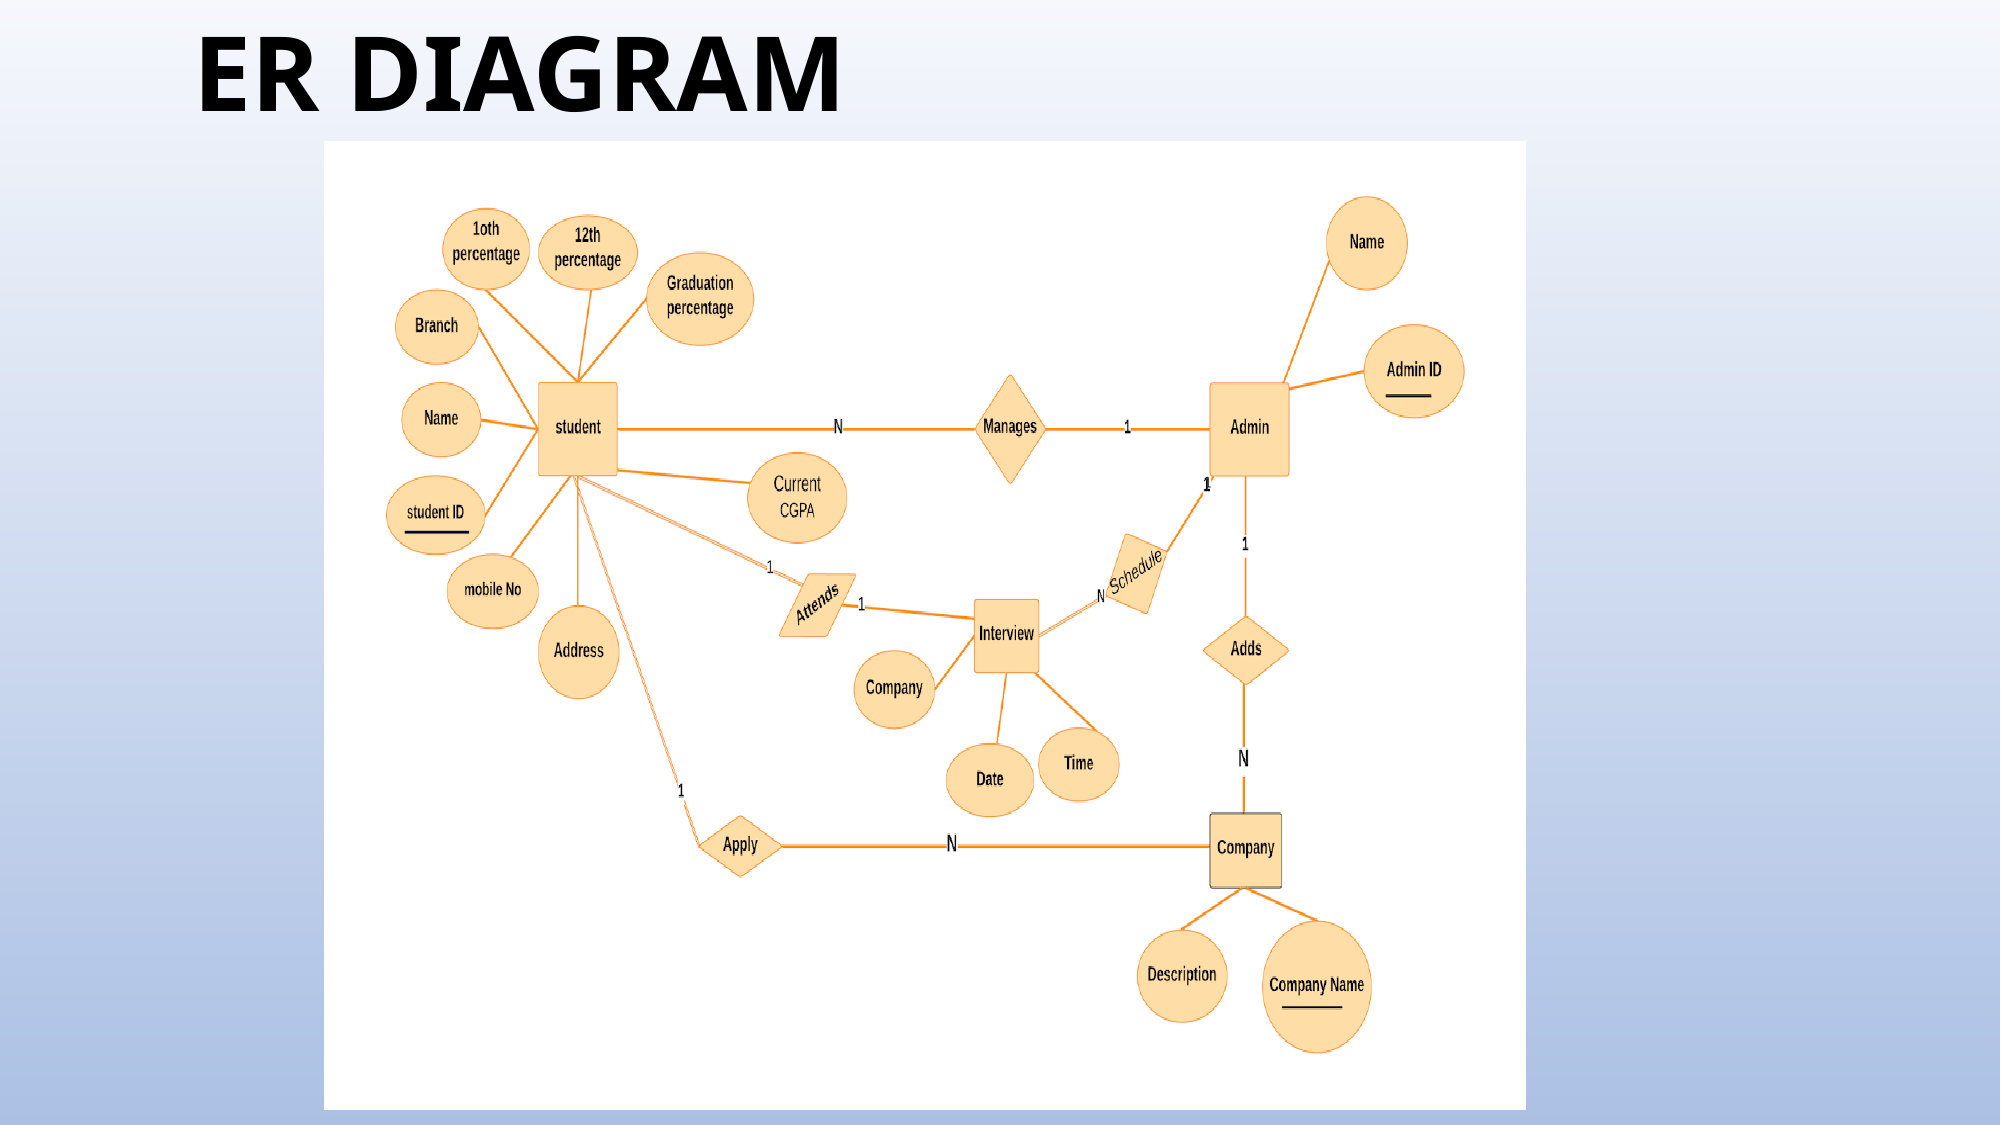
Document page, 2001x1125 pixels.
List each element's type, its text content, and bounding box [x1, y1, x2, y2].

title ER DIAGRAM [178, 11, 883, 142]
picture [324, 141, 1526, 1110]
